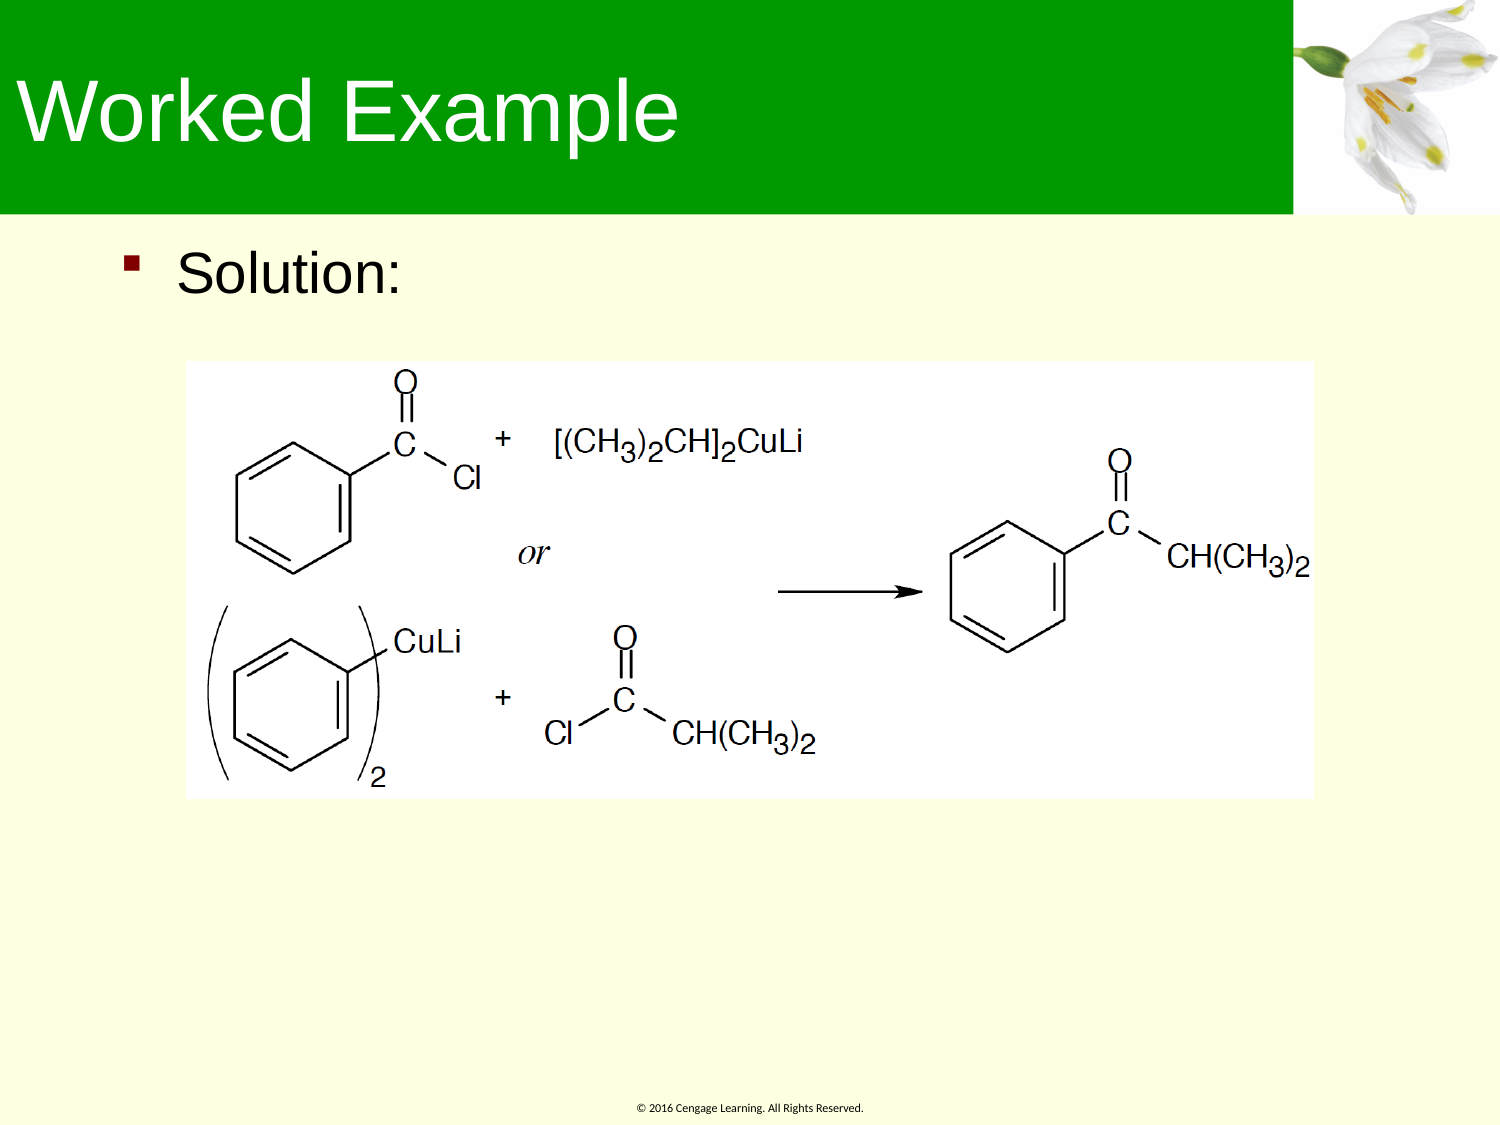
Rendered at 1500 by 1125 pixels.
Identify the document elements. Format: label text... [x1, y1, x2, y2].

list Solution: [103, 227, 1450, 1065]
picture [1293, 0, 1500, 215]
picture [186, 361, 1314, 799]
title Worked Example [0, 0, 1288, 213]
